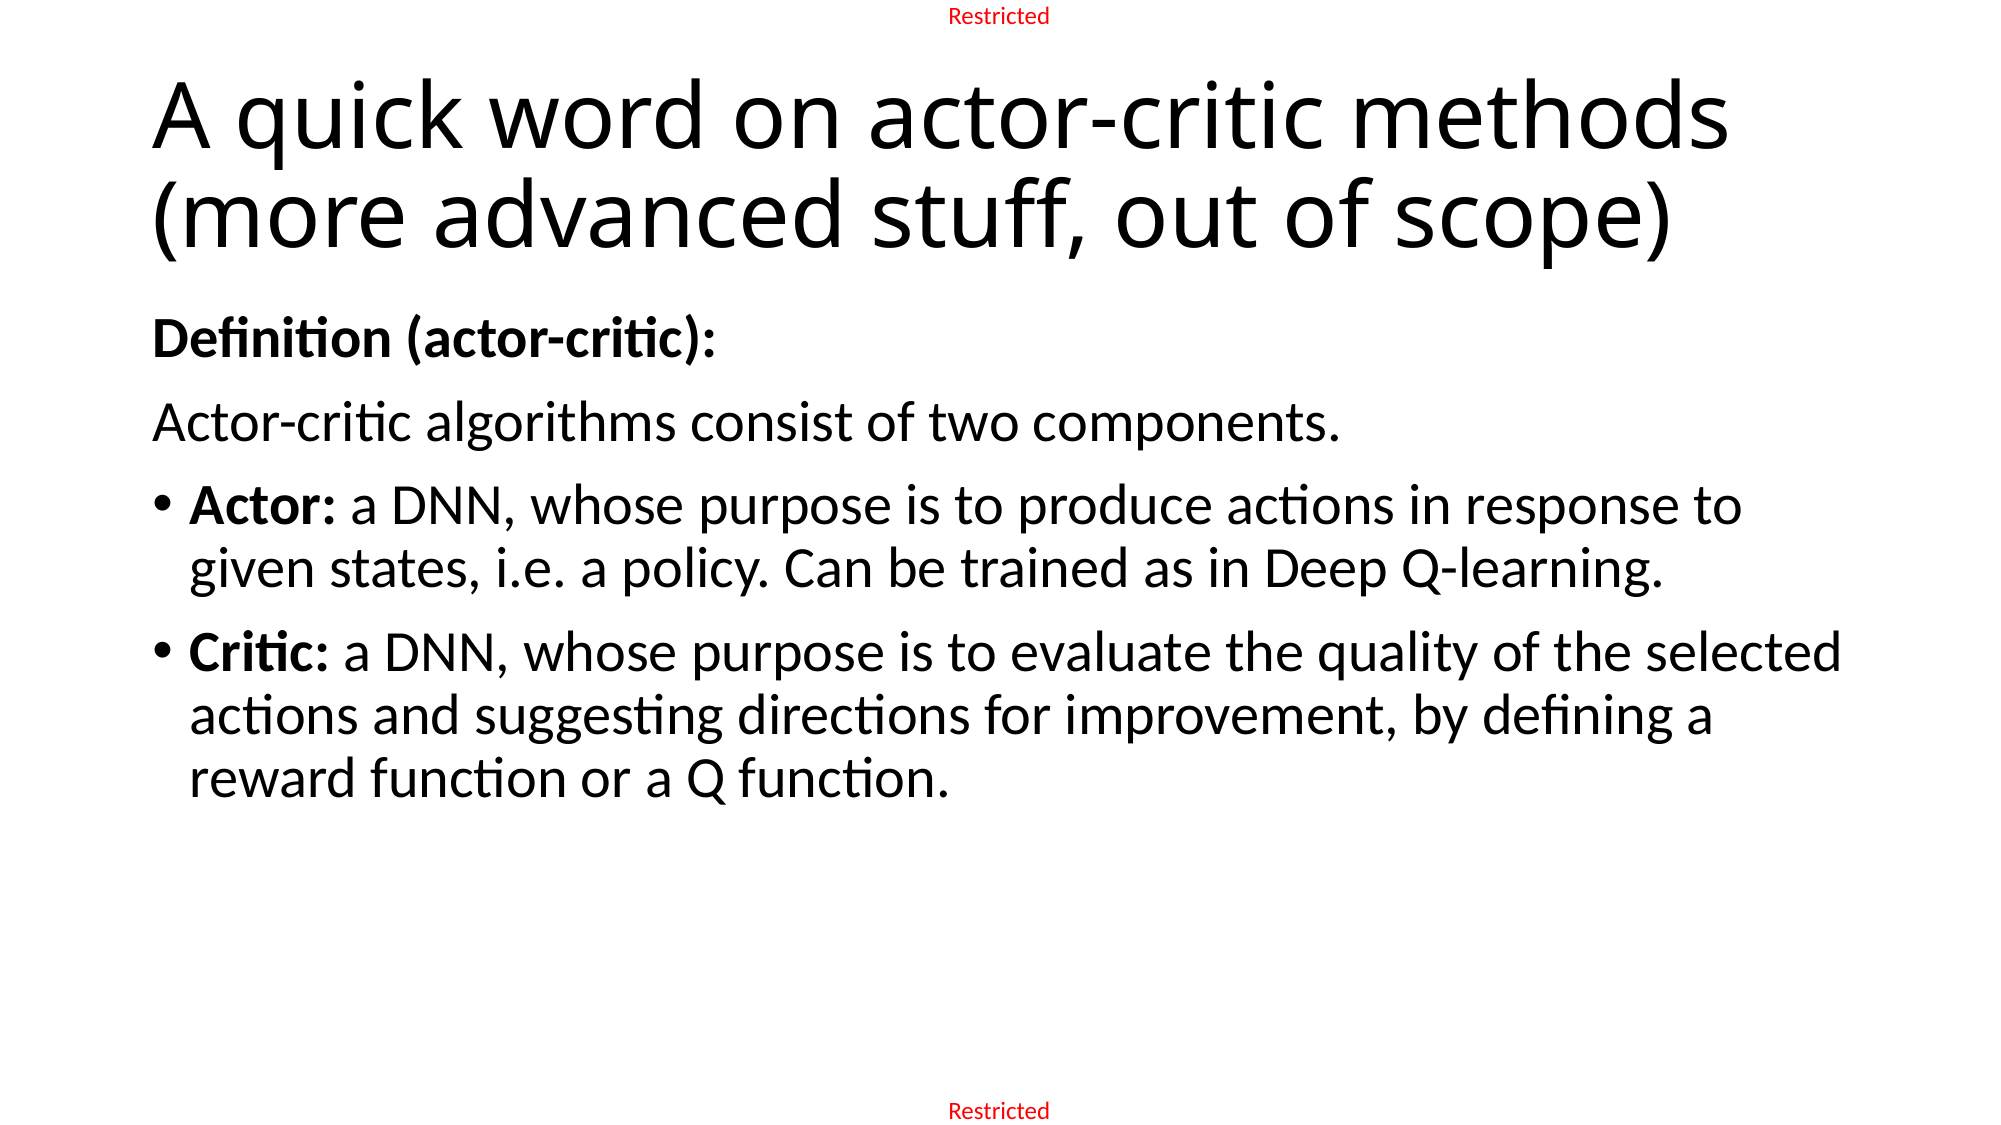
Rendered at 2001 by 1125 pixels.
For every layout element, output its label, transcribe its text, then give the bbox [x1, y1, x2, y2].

list Definition (actor-critic): Actor-critic algorithms consist of two components. Actor: a DNN, whose purpose is to produce actions in response to given states, i.e. a policy. Can be trained as in Deep Q-learning. Critic: a DNN, whose purpose is to evaluate the quality of the selected actions and suggesting directions for improvement, by defining a reward function or a Q function. [137, 299, 1863, 1125]
title A quick word on actor-critic methods (more advanced stuff, out of scope) [137, 59, 1863, 278]
